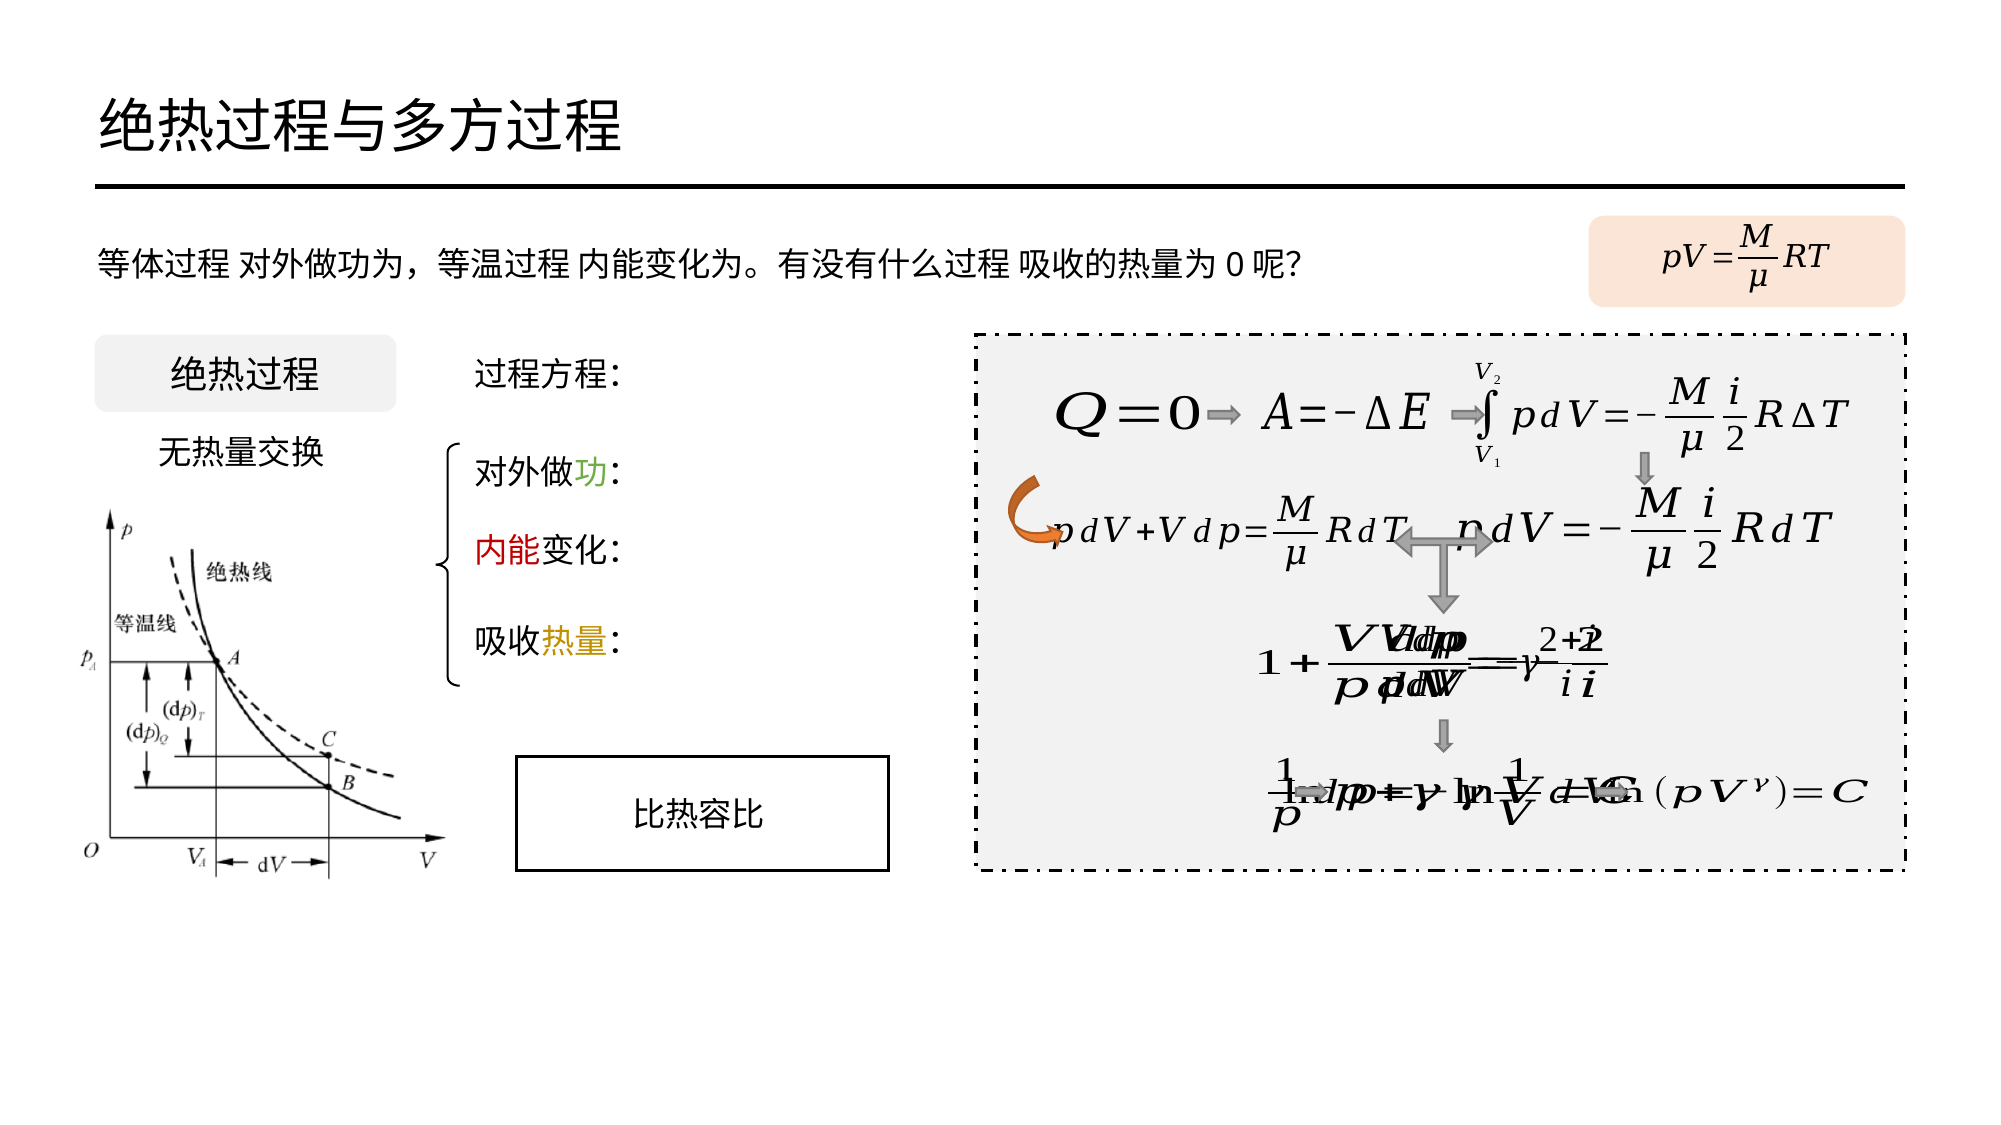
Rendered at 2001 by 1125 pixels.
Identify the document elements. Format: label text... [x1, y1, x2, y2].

text_box [975, 334, 1906, 872]
text_box [1007, 474, 1064, 548]
text_box [1393, 525, 1494, 615]
text_box [1451, 404, 1485, 426]
text_box [1594, 781, 1629, 803]
text_box [1634, 451, 1655, 486]
text_box [1433, 719, 1454, 753]
picture [47, 487, 472, 895]
text_box [1294, 781, 1329, 803]
text_box 绝热过程与多方过程 [83, 81, 723, 167]
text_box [1588, 215, 1906, 308]
text_box 绝热过程 [93, 333, 398, 413]
text_box [1207, 404, 1241, 426]
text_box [435, 443, 976, 686]
